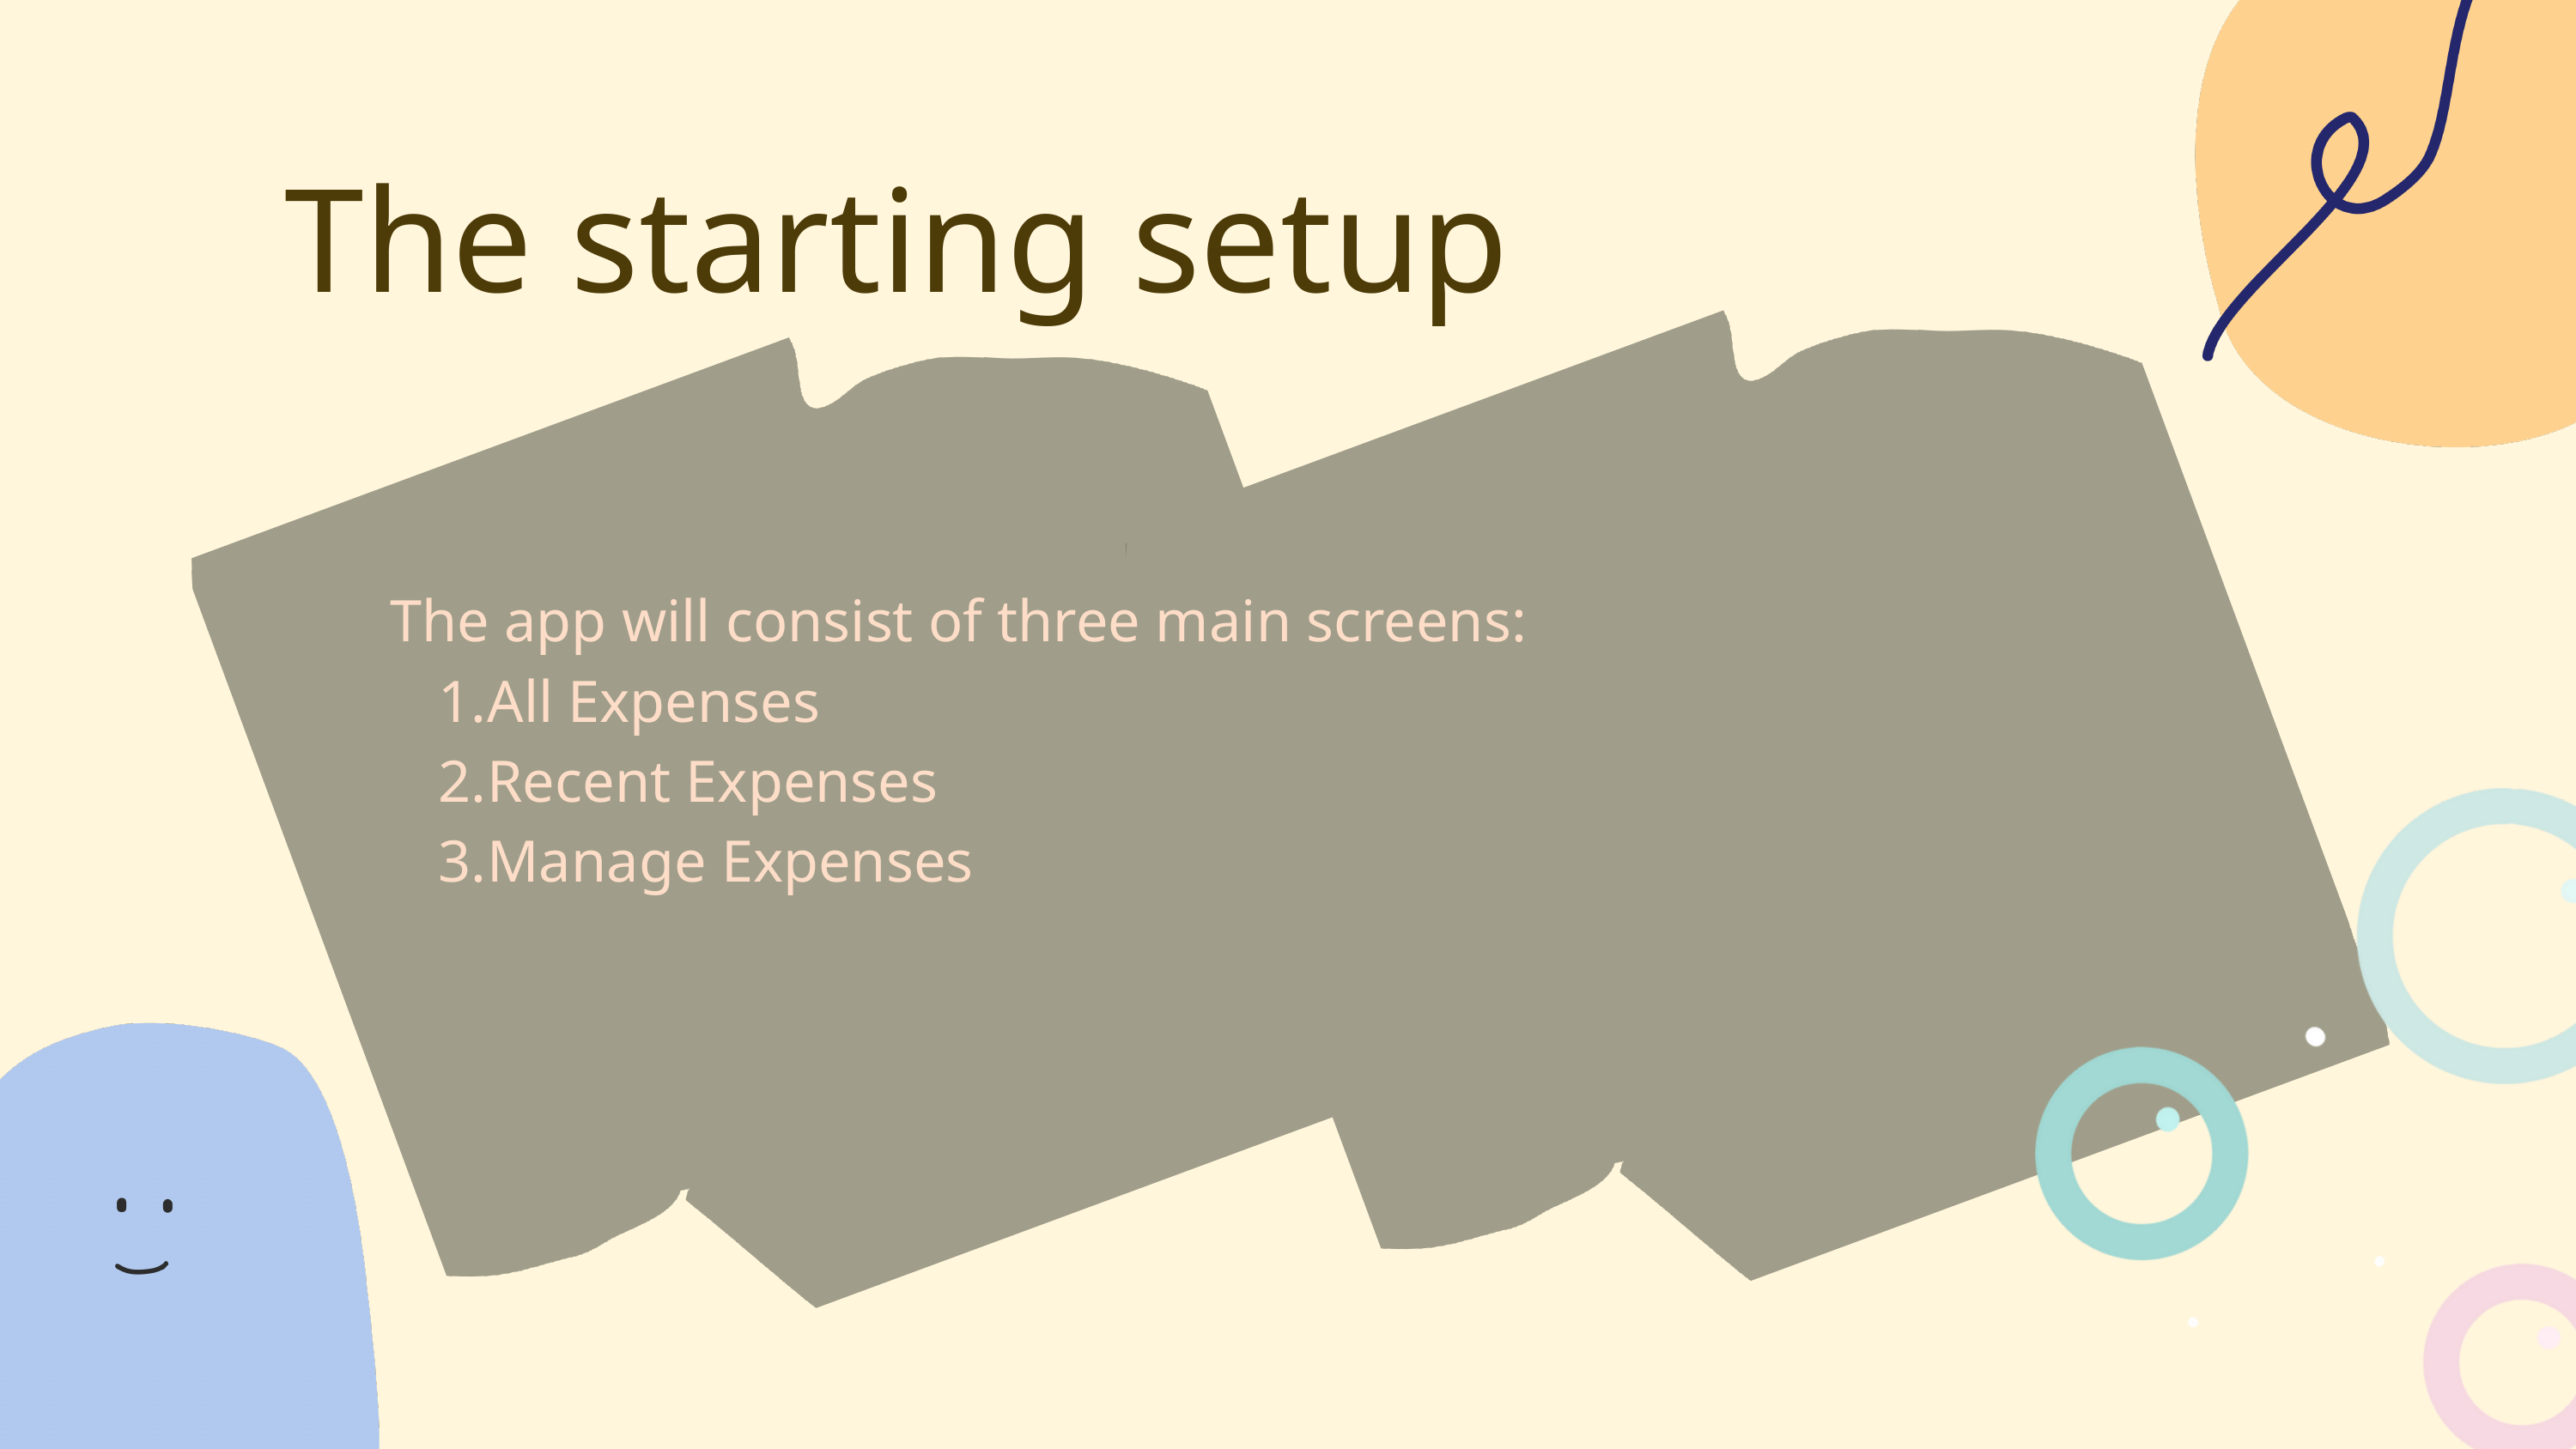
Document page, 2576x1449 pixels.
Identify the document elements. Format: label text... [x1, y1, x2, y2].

text_box [1279, 974, 2035, 1397]
text_box [2171, 0, 2576, 484]
text_box The app will consist of three main screens: All Expenses Recent Expenses Manage Expenses [390, 573, 2186, 974]
text_box [1116, 180, 2300, 788]
text_box The starting setup [284, 120, 1643, 321]
text_box [0, 1014, 391, 1449]
text_box [182, 321, 1332, 1425]
text_box [2035, 788, 2576, 1449]
